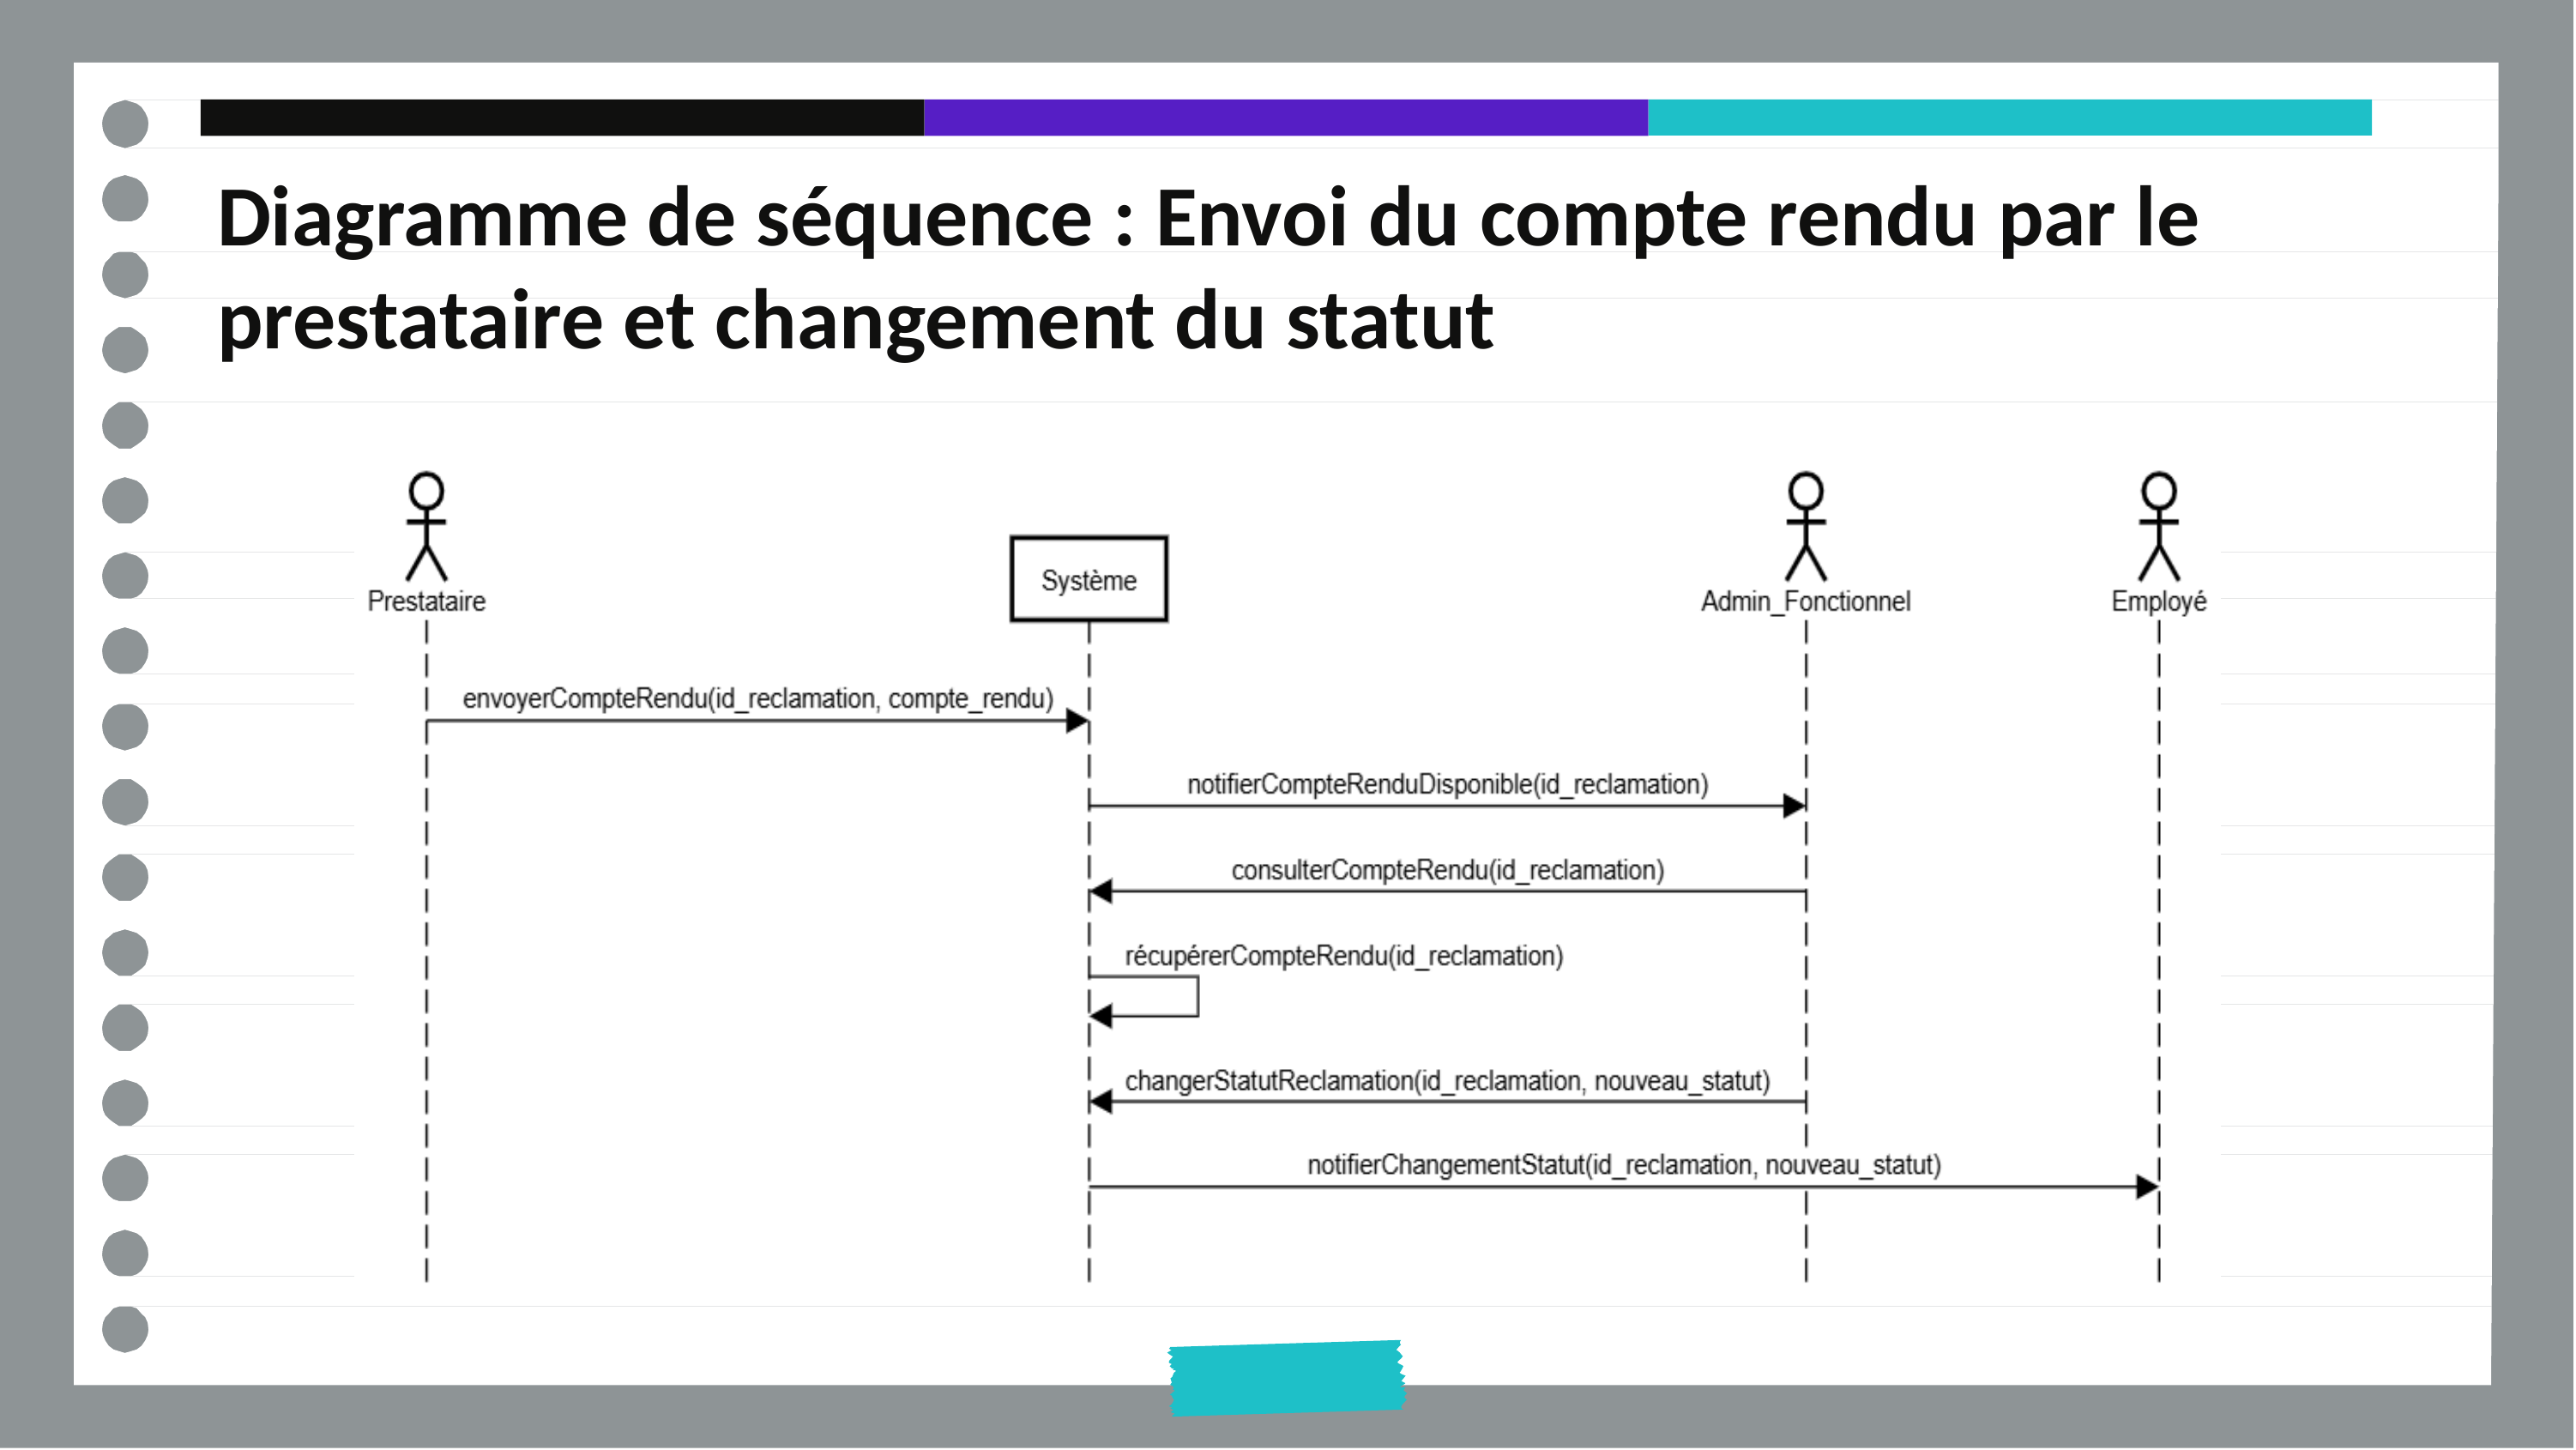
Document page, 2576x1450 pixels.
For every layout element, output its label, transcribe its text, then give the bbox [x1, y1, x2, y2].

title Diagramme de séquence : Envoi du compte rendu par le prestataire et changement du statut [215, 158, 2531, 402]
text_box [1167, 1339, 1408, 1417]
picture [354, 456, 2221, 1292]
